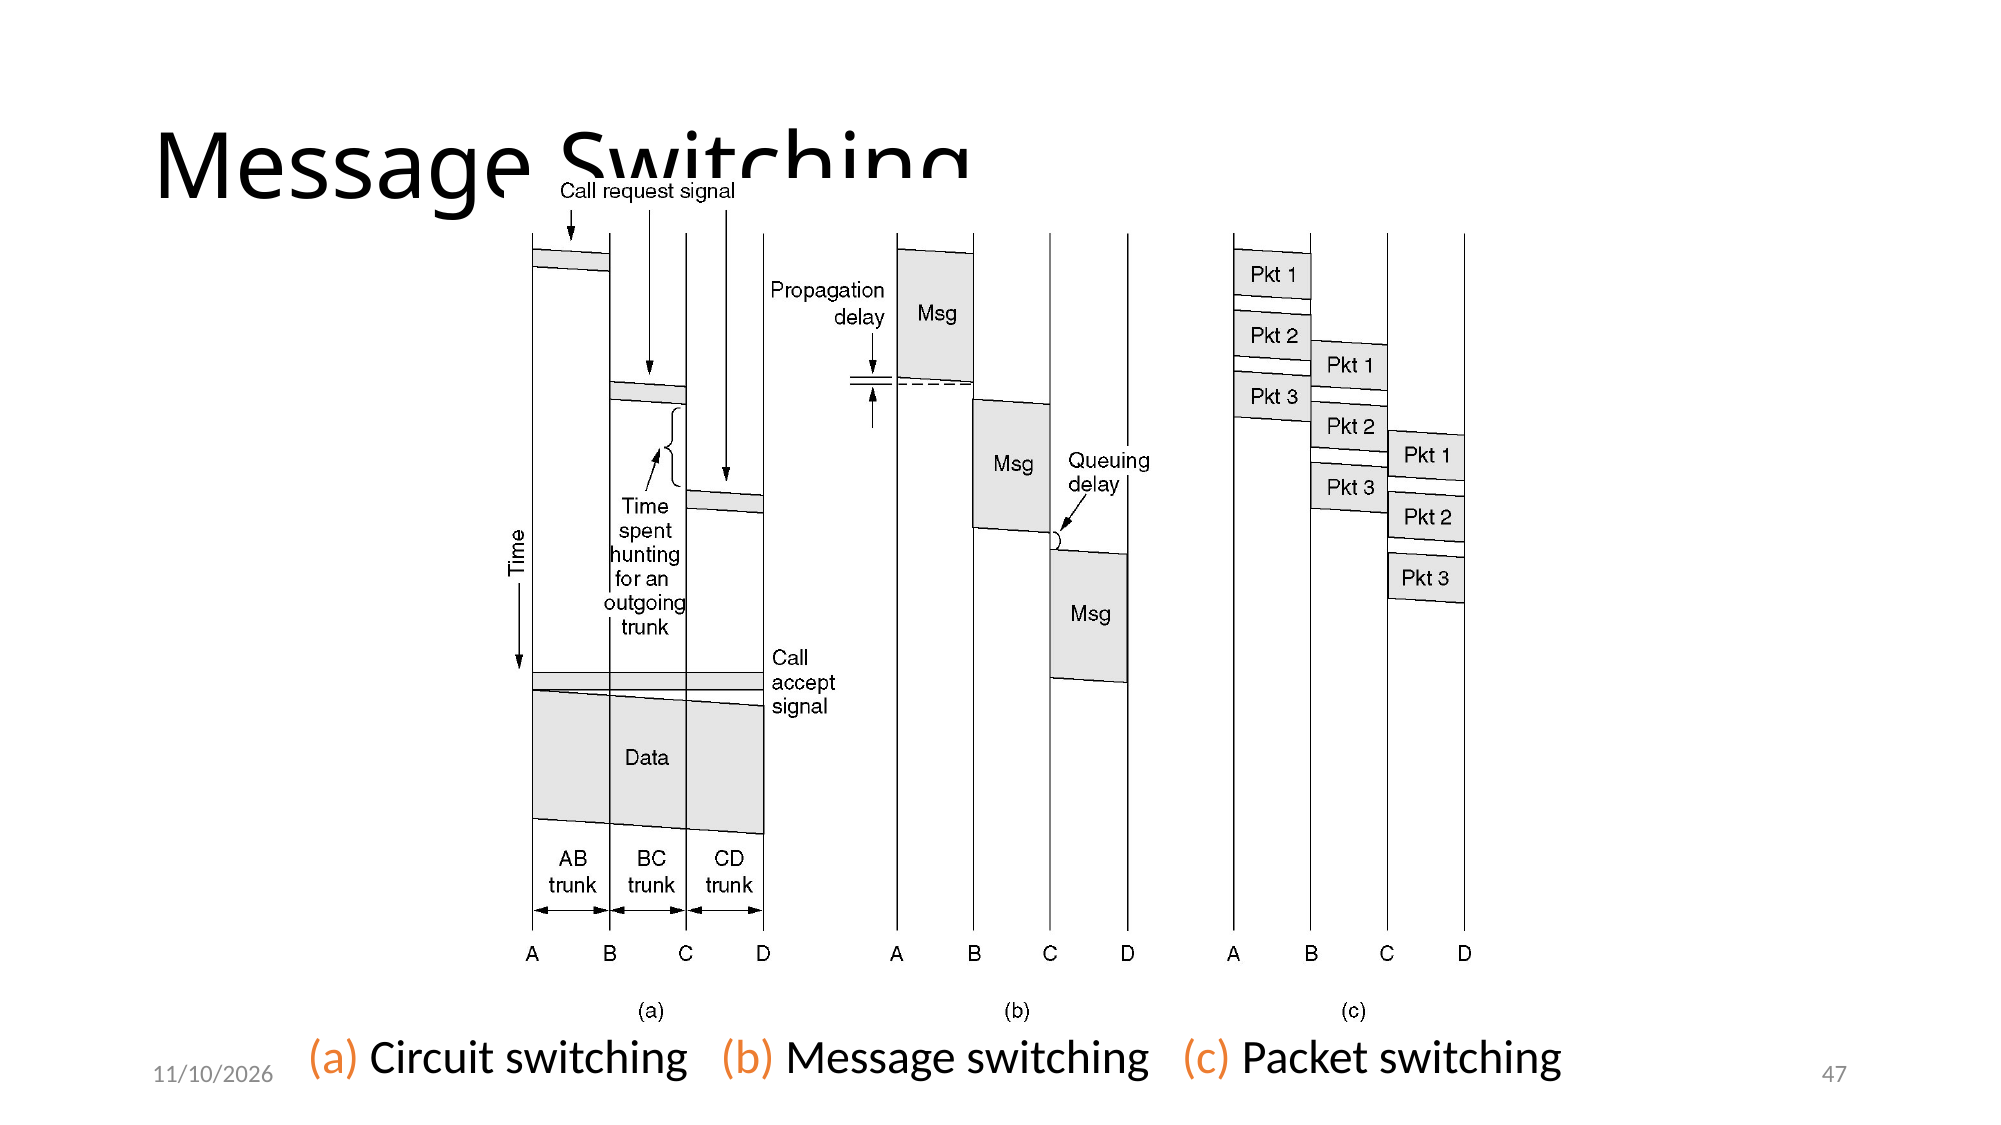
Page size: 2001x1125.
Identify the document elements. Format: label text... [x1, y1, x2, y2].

list (a) Circuit switching (b) Message switching (c) Packet switching [292, 1024, 1724, 1125]
slide_number 47 [1412, 1042, 1863, 1103]
title Message Switching [137, 59, 1863, 278]
picture [504, 178, 1472, 1022]
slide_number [137, 1042, 588, 1103]
